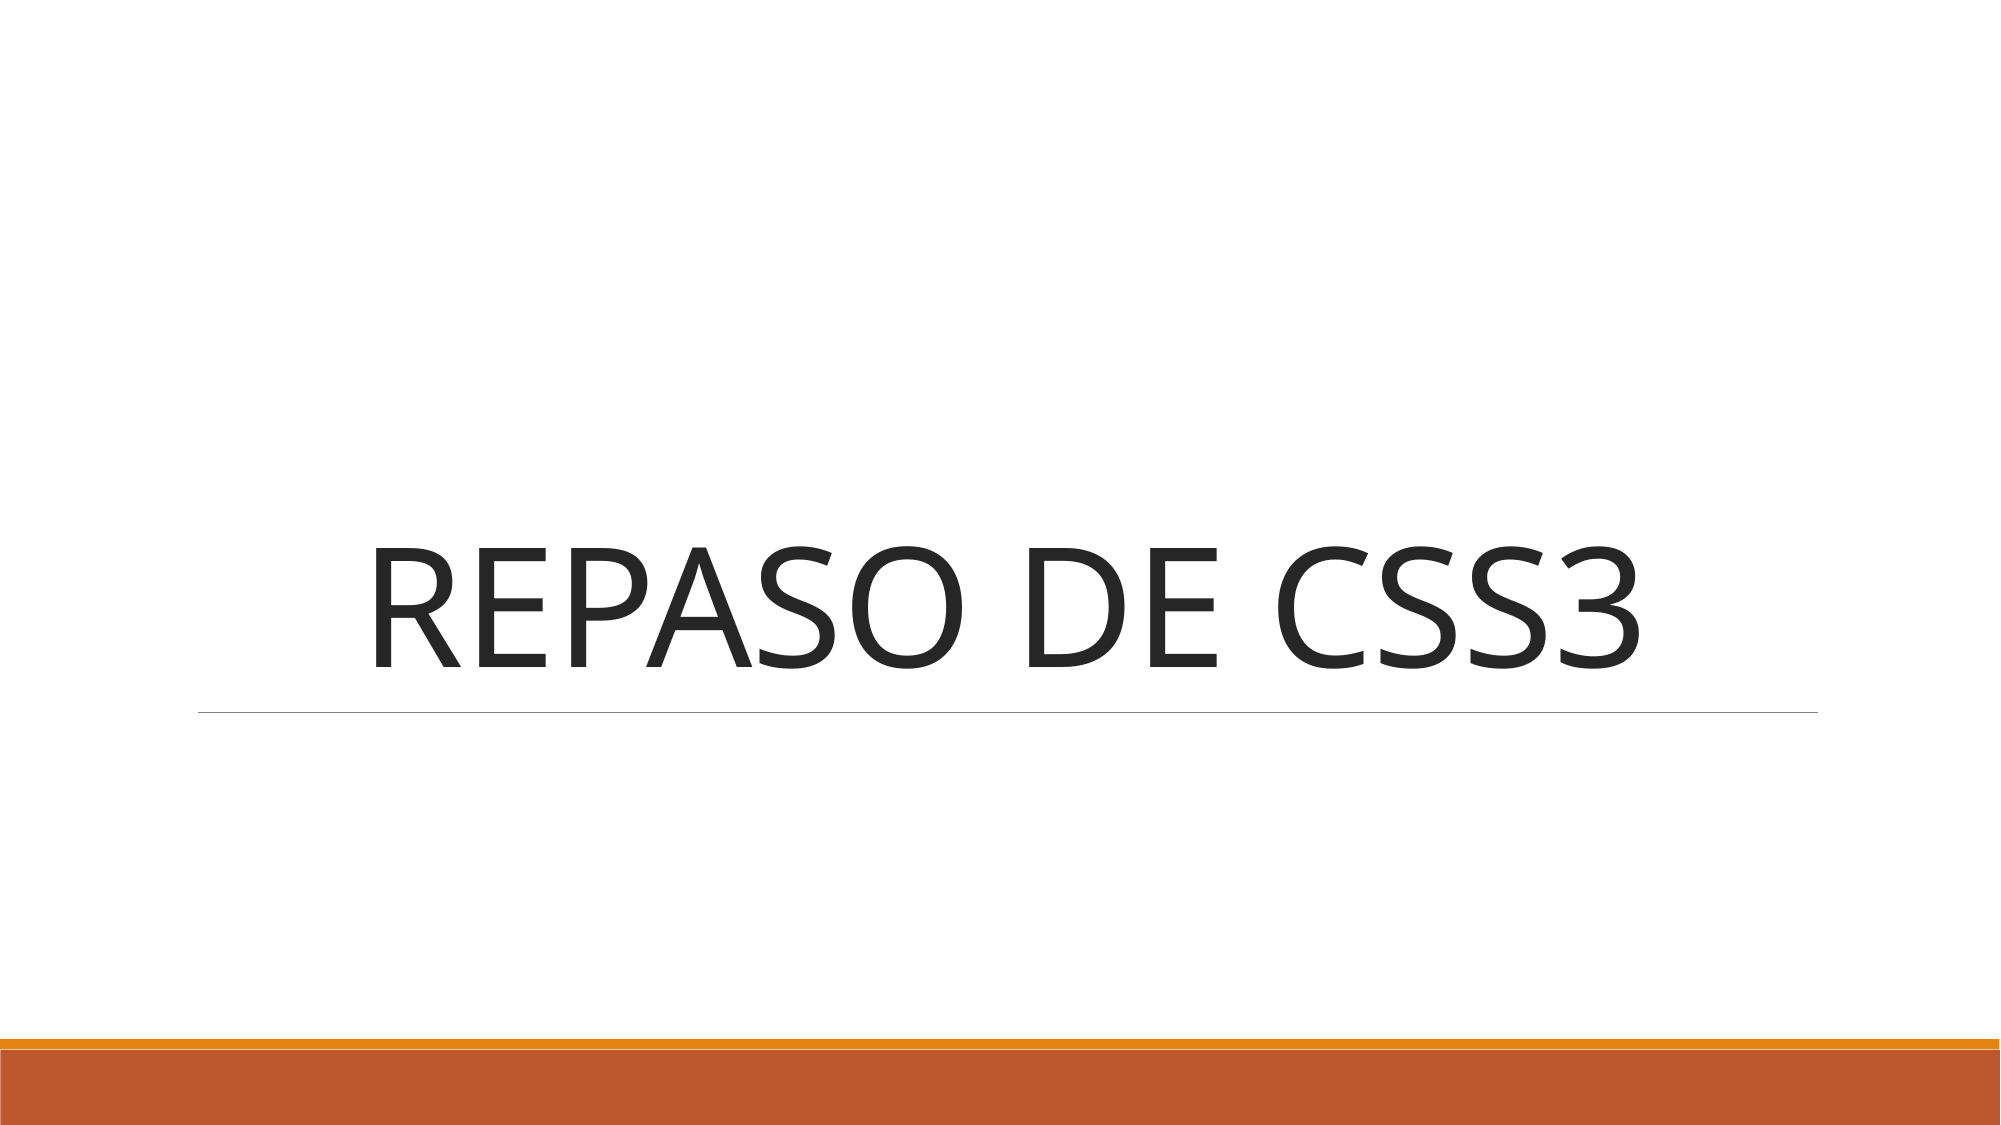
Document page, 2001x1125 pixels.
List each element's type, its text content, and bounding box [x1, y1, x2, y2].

title REPASO DE CSS3 [180, 124, 1830, 710]
